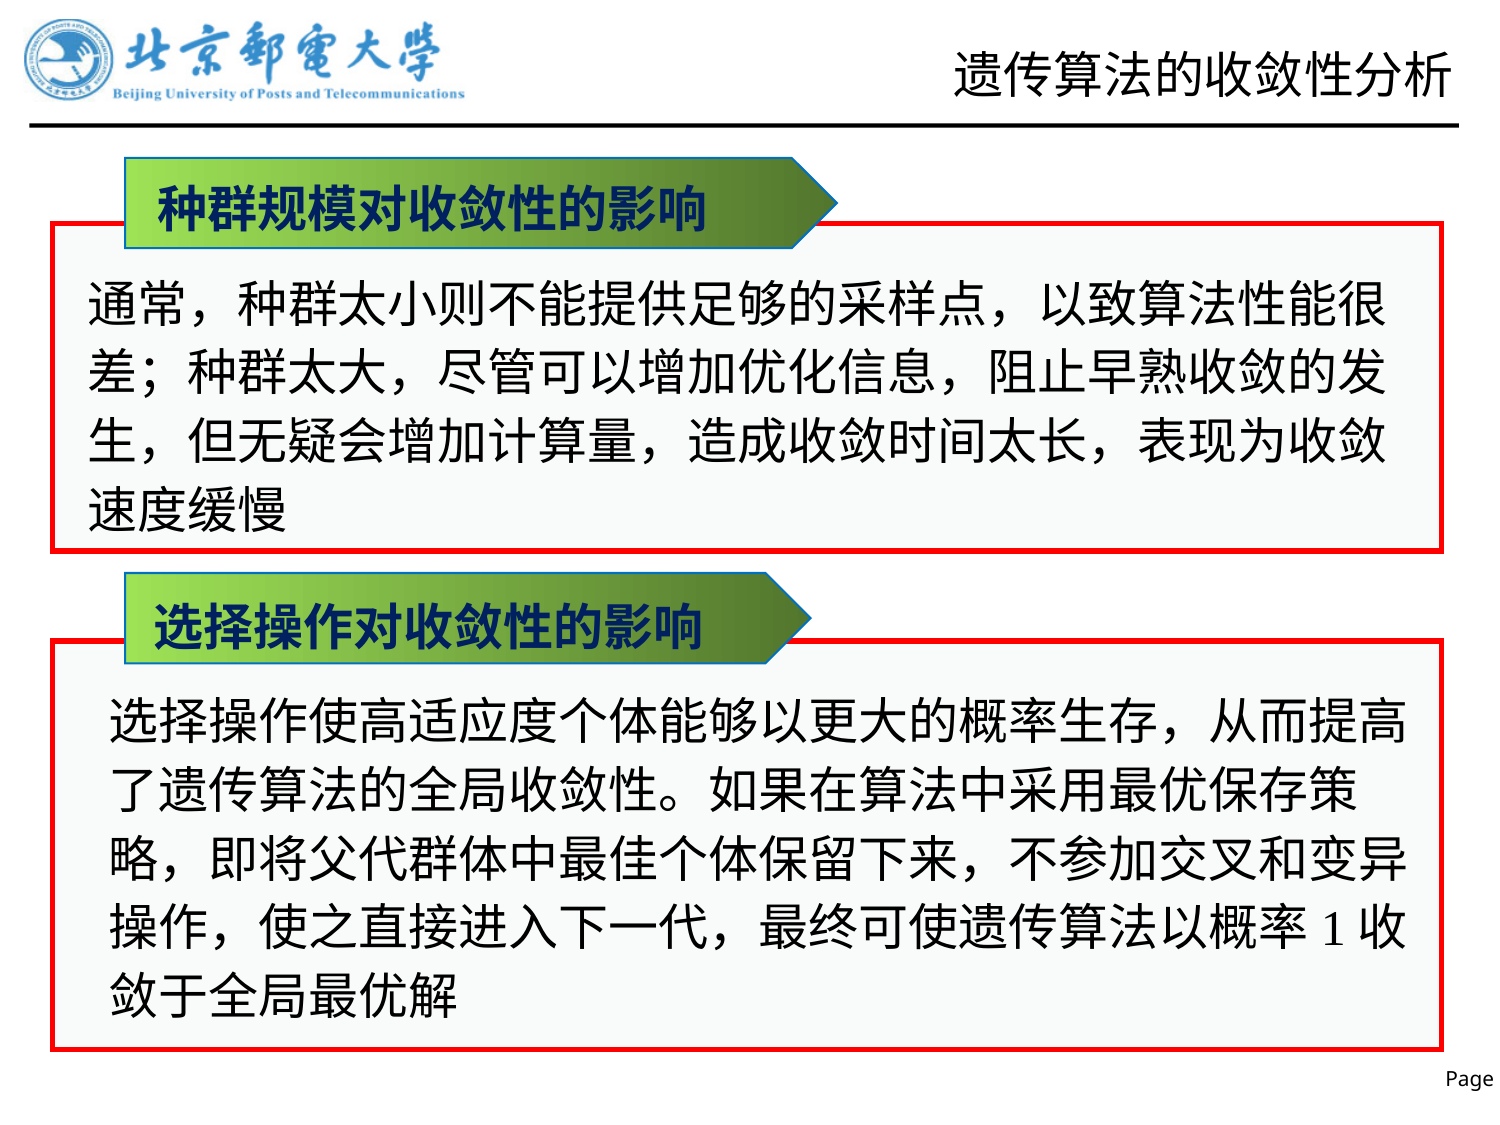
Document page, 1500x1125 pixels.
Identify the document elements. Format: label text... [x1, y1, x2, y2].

text_box [124, 571, 813, 665]
text_box 种群规模对收敛性的影响 [142, 170, 749, 245]
text_box [51, 640, 1442, 1051]
title 遗传算法的收敛性分析 [643, 16, 1469, 130]
text_box 选择操作使高适应度个体能够以更大的概率生存，从而提高了遗传算法的全局收敛性。如果在算法中采用最优保存策略，即将父代群体中最佳个体保留下来，不参加交叉和变异操作，使之直接进入下一代，最终可使遗传算法以概率1收敛于全局最优解 [94, 673, 1463, 1032]
text_box 通常，种群太小则不能提供足够的采样点，以致算法性能很差；种群太大，尽管可以增加优化信息，阻止早熟收敛的发生，但无疑会增加计算量，造成收敛时间太长，表现为收敛速度缓慢 [73, 255, 1442, 546]
text_box [124, 156, 839, 250]
picture [23, 19, 467, 102]
text_box 选择操作对收敛性的影响 [138, 587, 745, 663]
text_box [51, 222, 1442, 552]
